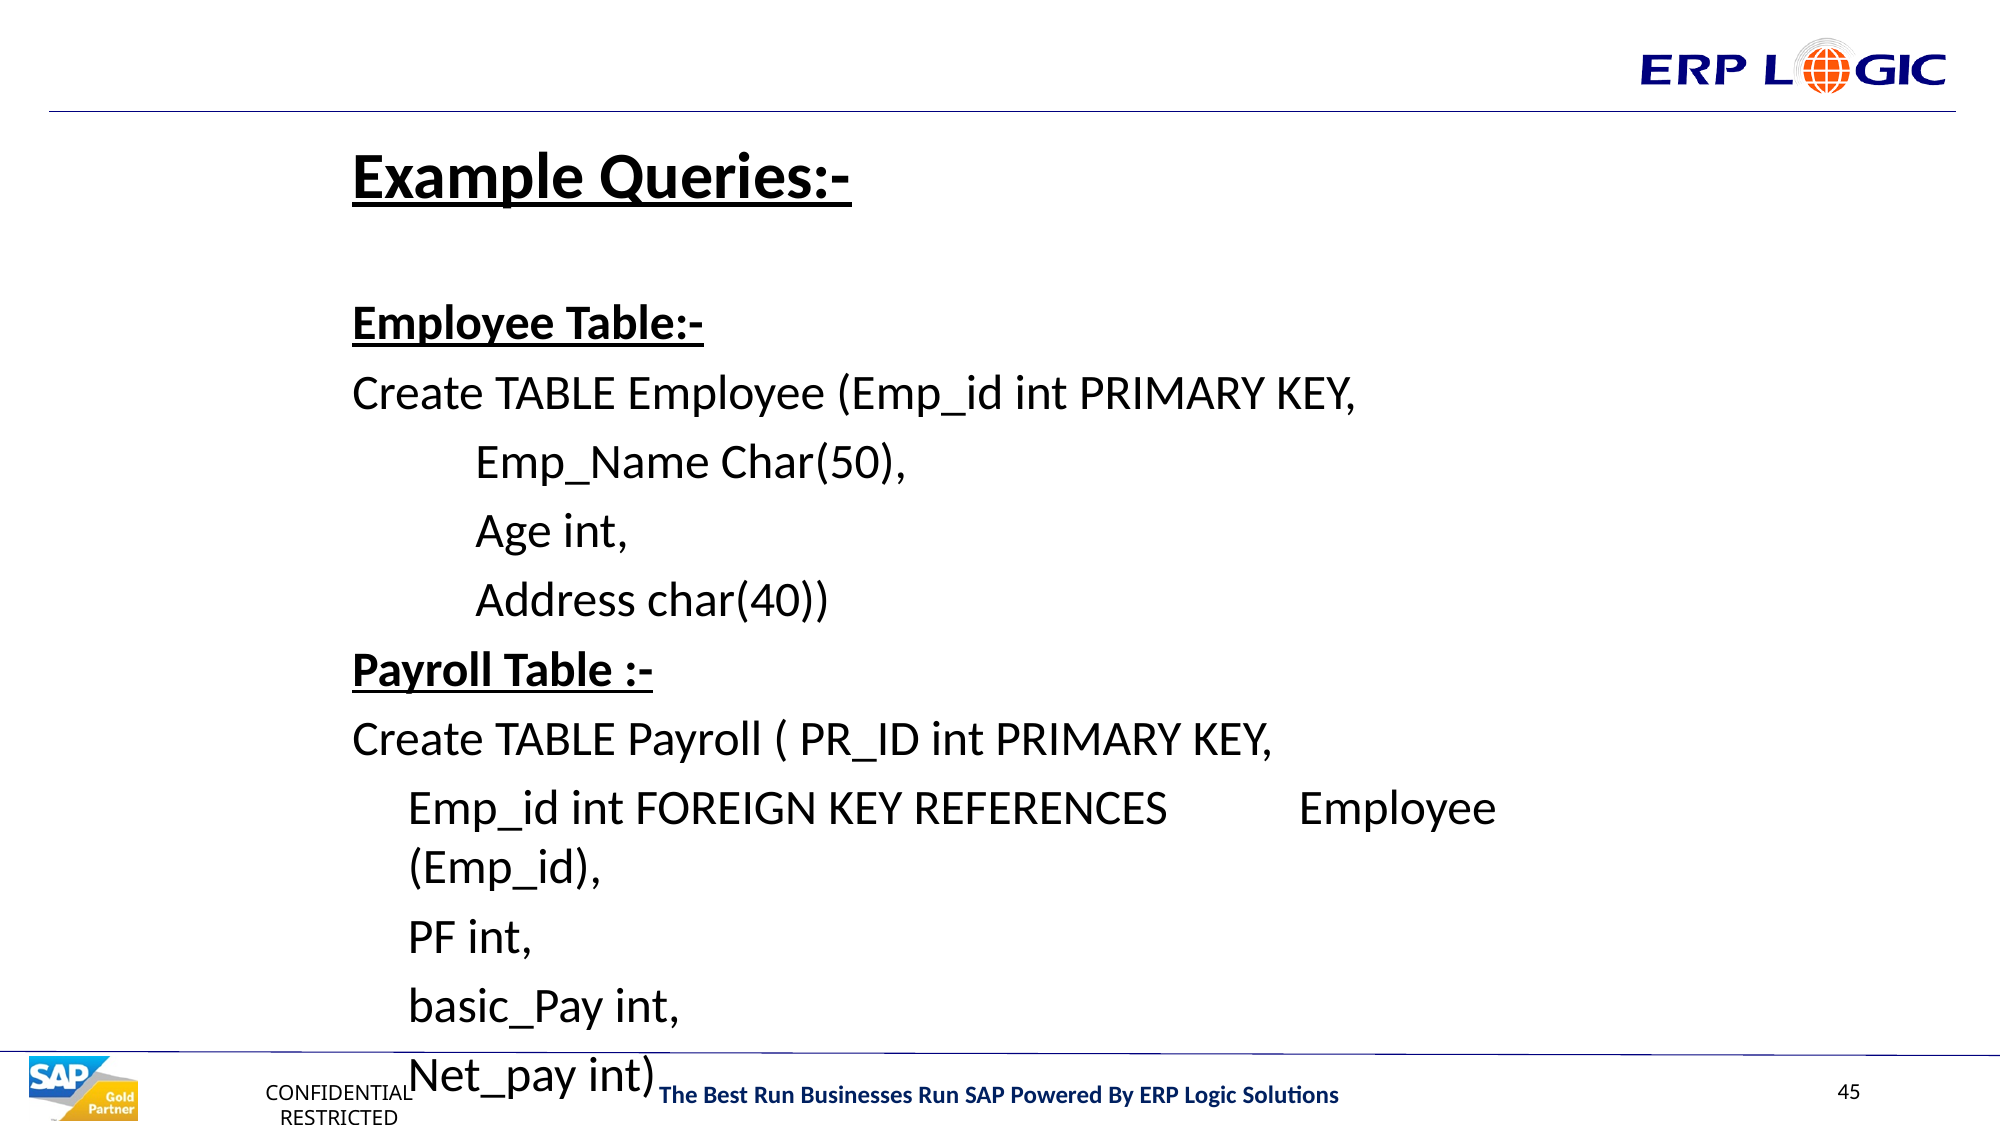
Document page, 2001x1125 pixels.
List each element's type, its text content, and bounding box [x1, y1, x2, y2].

text_box Example Queries:- Employee Table:- Create TABLE Employee (Emp_id int PRIMARY KEY, Emp_Name Char(50), Age int, Address char(40)) Payroll Table :- Create TABLE Payroll ( PR_ID int PRIMARY KEY, Emp_id int FOREIGN KEY REFERENCES Employee (Emp_id), PF int, basic_Pay int, Net_pay int) [337, 124, 1688, 1125]
picture [29, 1056, 138, 1121]
picture [1615, 33, 1975, 103]
